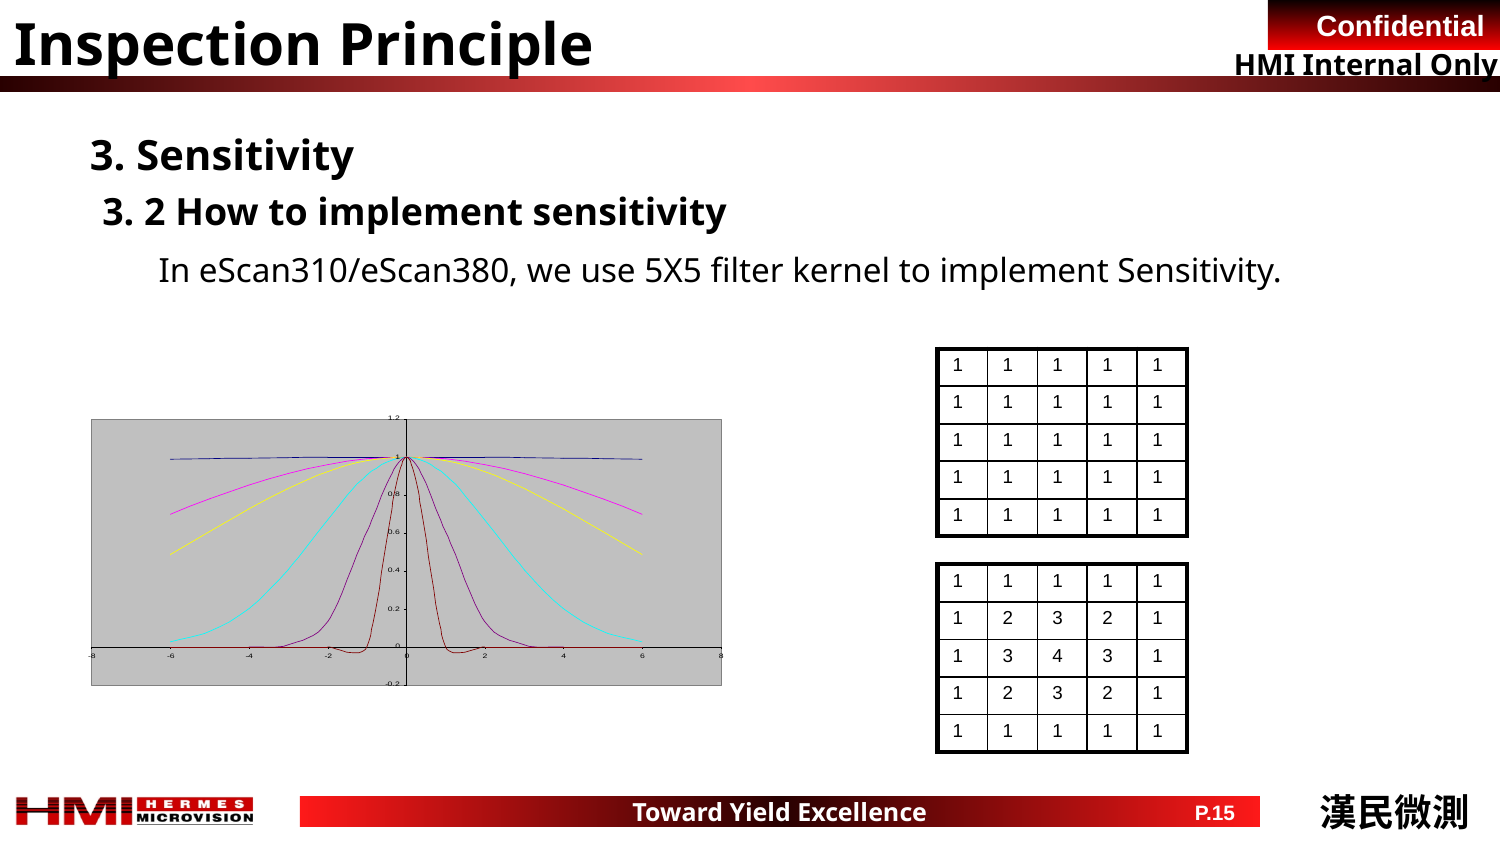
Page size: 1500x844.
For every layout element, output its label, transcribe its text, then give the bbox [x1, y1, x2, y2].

table_header 1 [1038, 351, 1086, 385]
table_cell 1 [1138, 640, 1185, 676]
table_cell 3 [1038, 678, 1086, 714]
table_cell 1 [940, 500, 987, 534]
table_header 1 [988, 351, 1037, 385]
table_cell 1 [940, 715, 987, 750]
table_cell 1 [1138, 500, 1185, 534]
table_cell 1 [1138, 603, 1185, 639]
table_header 1 [940, 351, 987, 385]
table_cell 1 [1138, 425, 1185, 460]
table_cell 1 [988, 387, 1037, 423]
table_header 1 [940, 566, 987, 601]
table_cell 1 [1088, 462, 1136, 498]
table_cell 3 [1038, 603, 1086, 639]
table_cell 1 [1088, 387, 1136, 423]
table_cell 1 [1088, 425, 1136, 460]
table_cell 1 [940, 462, 987, 498]
table_header 1 [1038, 566, 1086, 601]
table_header 1 [1088, 351, 1136, 385]
table_cell 4 [1038, 640, 1086, 676]
table_cell 3 [988, 640, 1037, 676]
table_header 1 [1138, 566, 1185, 601]
table_cell 1 [1038, 462, 1086, 498]
table_cell 2 [1088, 678, 1136, 714]
table_cell 2 [988, 603, 1037, 639]
table_cell 1 [1038, 425, 1086, 460]
table_cell 1 [1088, 500, 1136, 534]
table_cell 2 [1088, 603, 1136, 639]
table_cell 1 [940, 425, 987, 460]
table_header 1 [988, 566, 1037, 601]
text_box Inspection Principle [0, 0, 850, 85]
table_cell 1 [1038, 500, 1086, 534]
table_cell 1 [940, 640, 987, 676]
table_cell 1 [988, 462, 1037, 498]
table_cell 1 [1138, 678, 1185, 714]
table_cell 1 [940, 678, 987, 714]
table_cell 1 [1038, 387, 1086, 423]
table_header 1 [1088, 566, 1136, 601]
table_cell 1 [1138, 462, 1185, 498]
table_cell 1 [1138, 715, 1185, 750]
text_box 3. 2 How to implement sensitivity In eScan310/eScan380, we use 5X5 filter kernel to implement Sensitivity. [87, 180, 1325, 297]
table_cell 1 [940, 387, 987, 423]
table_header 1 [1138, 351, 1185, 385]
picture [15, 796, 255, 826]
table_cell 2 [988, 678, 1037, 714]
table_cell 1 [940, 603, 987, 639]
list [74, 404, 738, 700]
table_cell 1 [1138, 387, 1185, 423]
table_cell 1 [988, 715, 1037, 750]
table_cell 1 [988, 425, 1037, 460]
table_cell 1 [1038, 715, 1086, 750]
table_cell 3 [1088, 640, 1136, 676]
table_cell 1 [1088, 715, 1136, 750]
text_box 3. Sensitivity [74, 121, 900, 187]
table_cell 1 [988, 500, 1037, 534]
